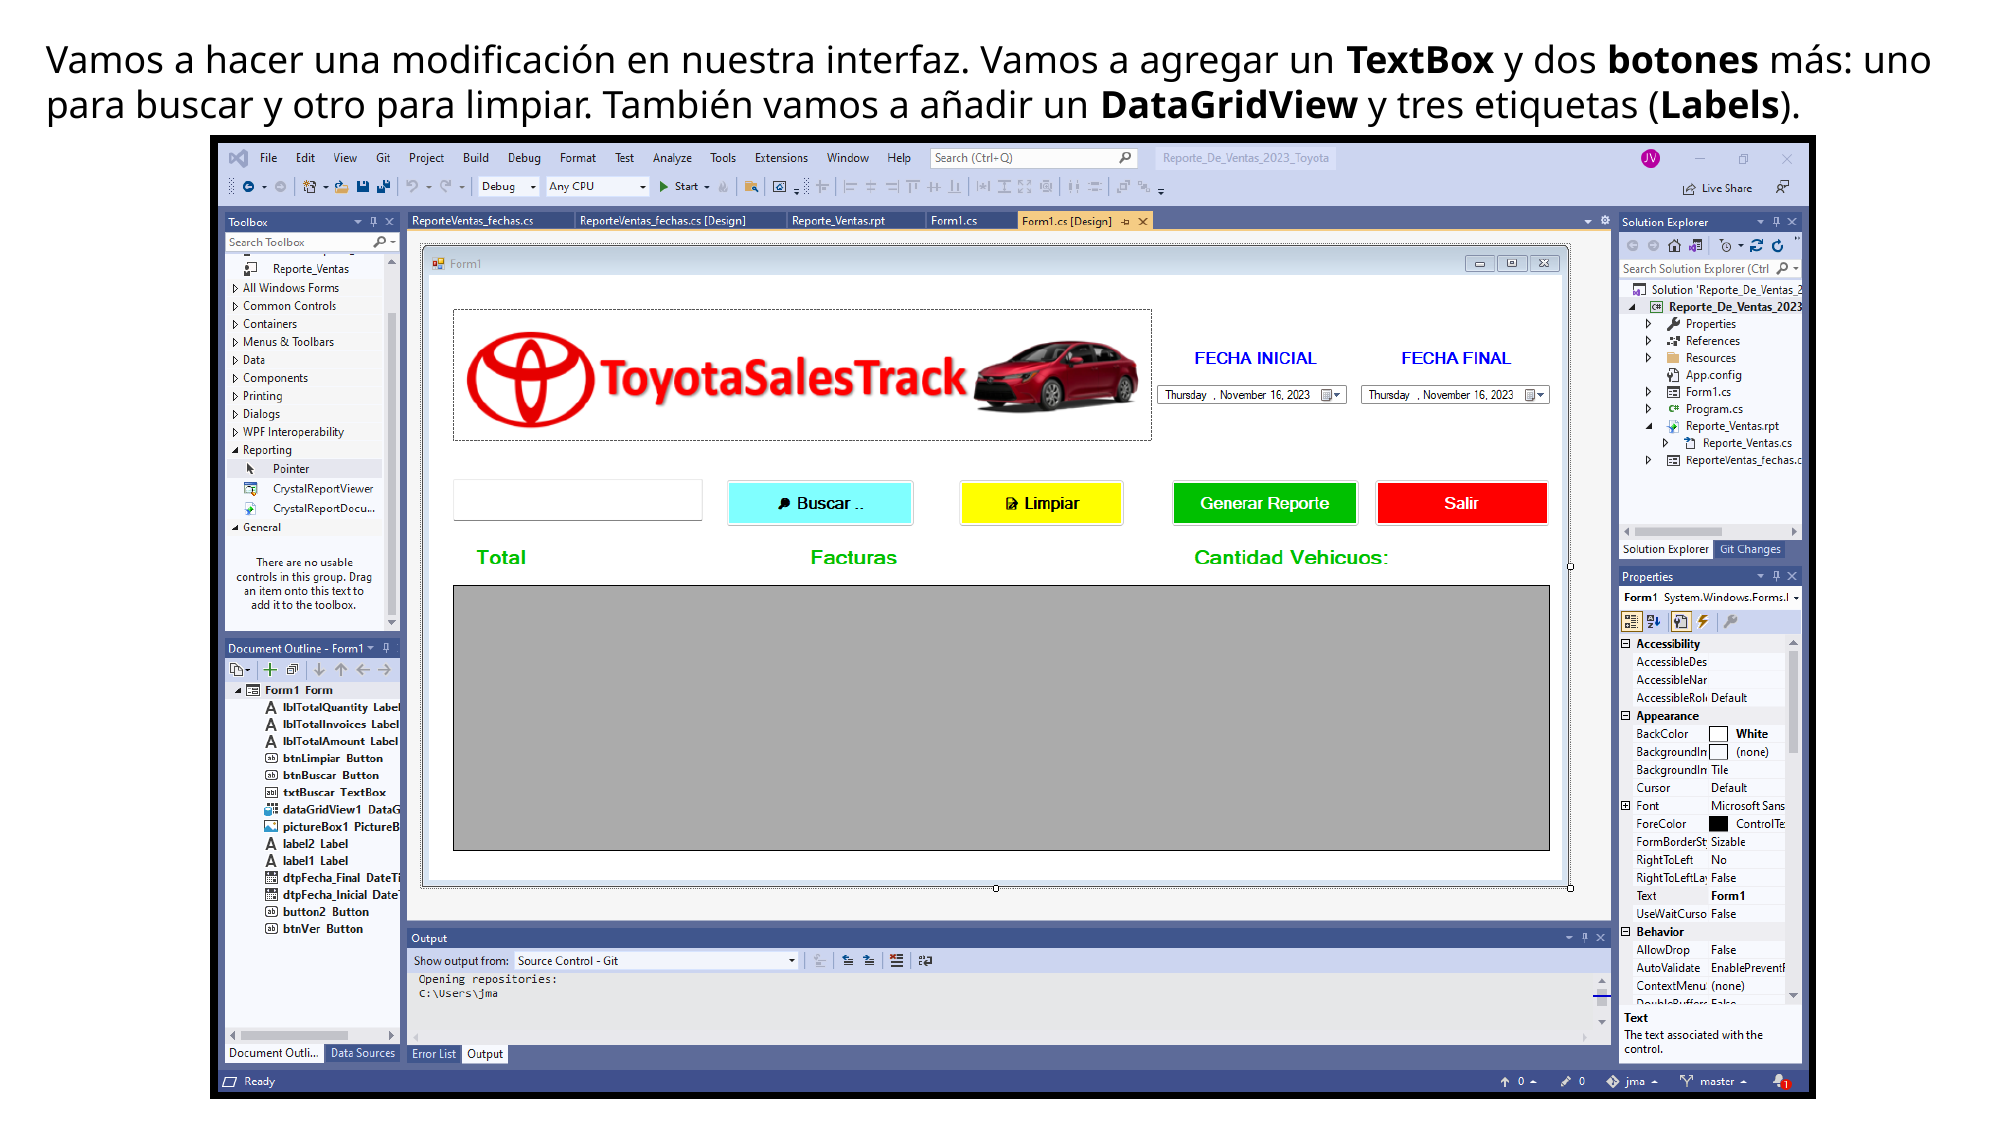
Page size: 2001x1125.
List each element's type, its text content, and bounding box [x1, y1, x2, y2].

picture [210, 135, 1816, 1099]
text_box Vamos a hacer una modificación en nuestra interfaz. Vamos a agregar un TextBox y dos botones más: uno para buscar y otro para limpiar. También vamos a añadir un DataGridView y tres etiquetas (Labels). [31, 28, 1947, 133]
